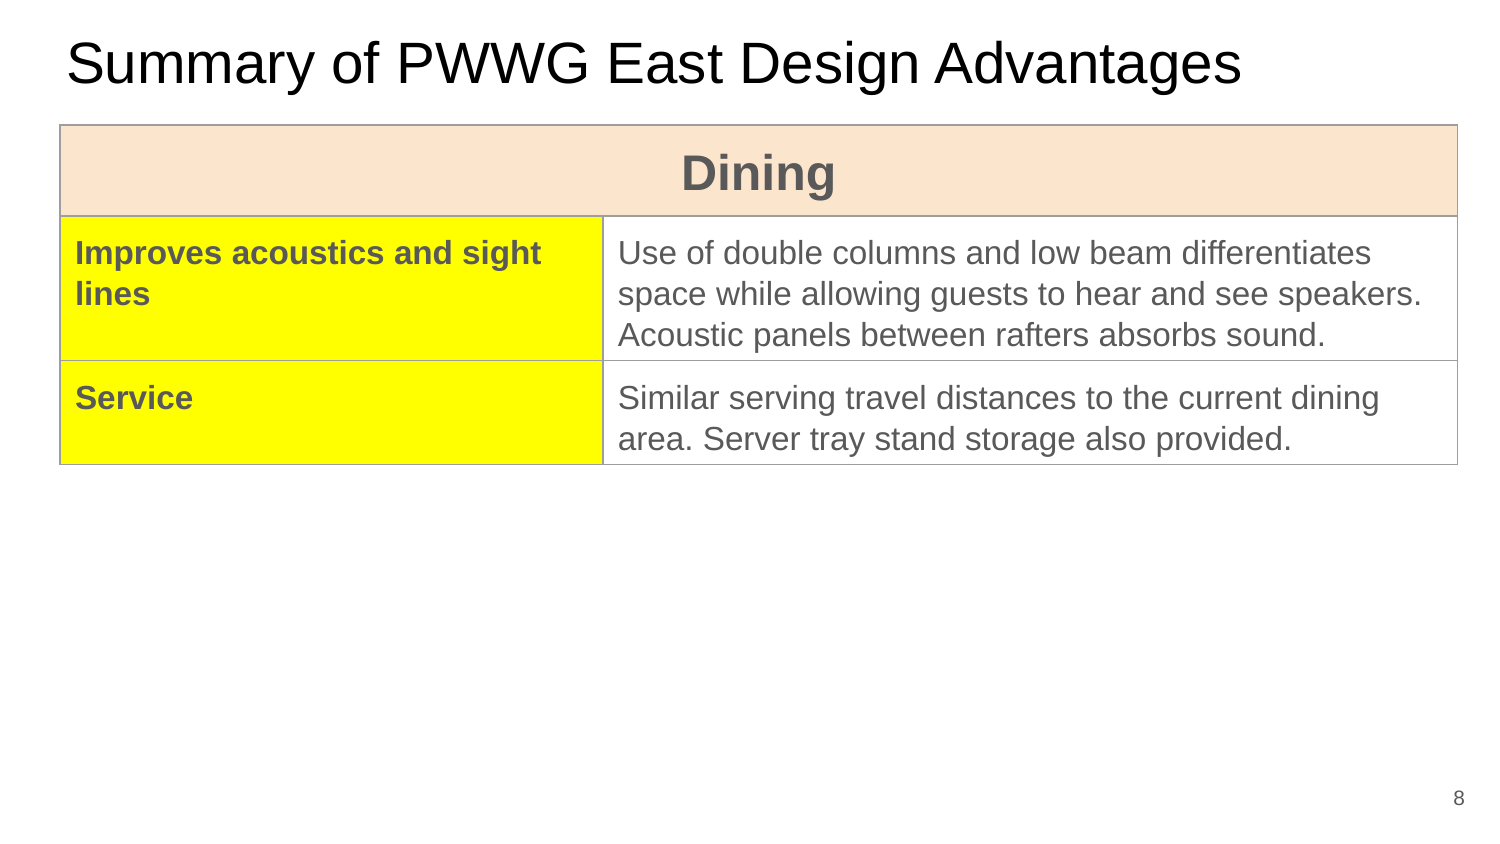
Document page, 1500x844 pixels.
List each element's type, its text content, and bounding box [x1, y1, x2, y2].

title Summary of PWWG East Design Advantages [51, 10, 1449, 105]
table_header Dining [61, 126, 1457, 215]
slide_number 8 [1389, 764, 1480, 830]
table_cell Service [61, 361, 602, 464]
table_cell Use of double columns and low beam differentiates space while allowing guests to hear and see speakers. Acoustic panels between rafters absorbs sound. [604, 217, 1457, 360]
table_cell Improves acoustics and sight lines [61, 217, 602, 360]
table_cell Similar serving travel distances to the current dining area. Server tray stand storage also provided. [604, 361, 1457, 464]
